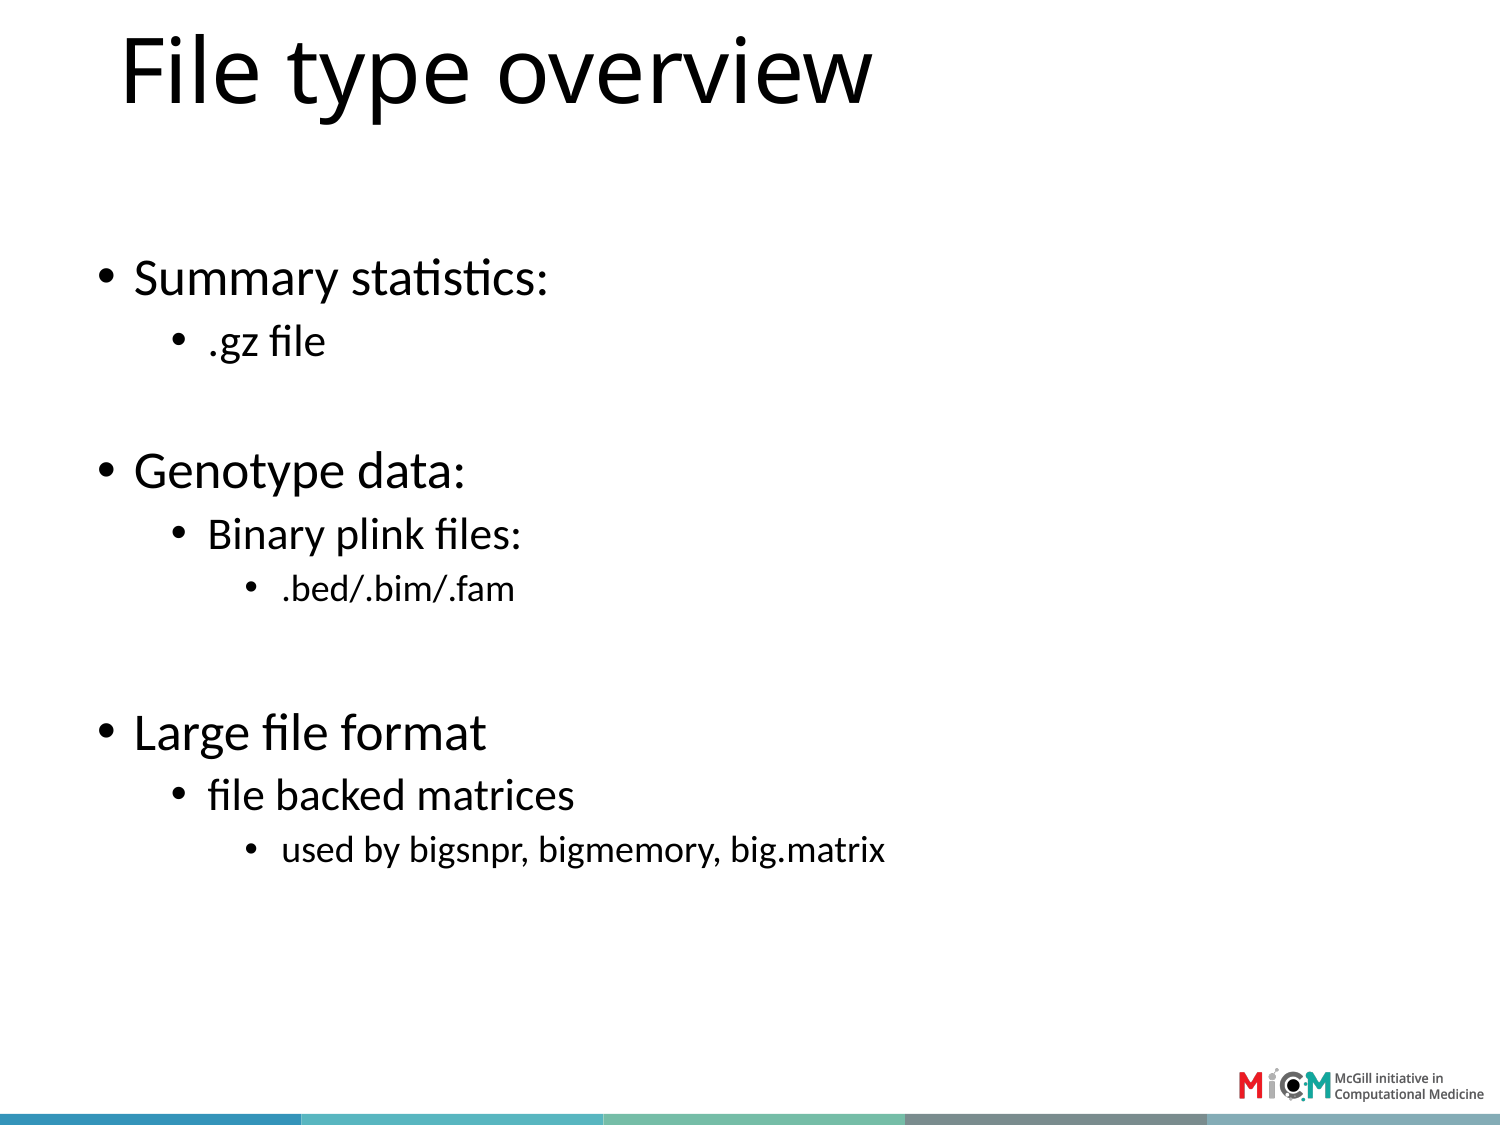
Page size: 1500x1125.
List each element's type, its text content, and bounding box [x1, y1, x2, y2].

title File type overview [103, 17, 1397, 131]
picture [1211, 1051, 1500, 1122]
list Summary statistics: .gz file Genotype data: Binary plink files: .bed/.bim/.fam Large file format file backed matrices used by bigsnpr, bigmemory, big.matrix [82, 242, 1397, 883]
